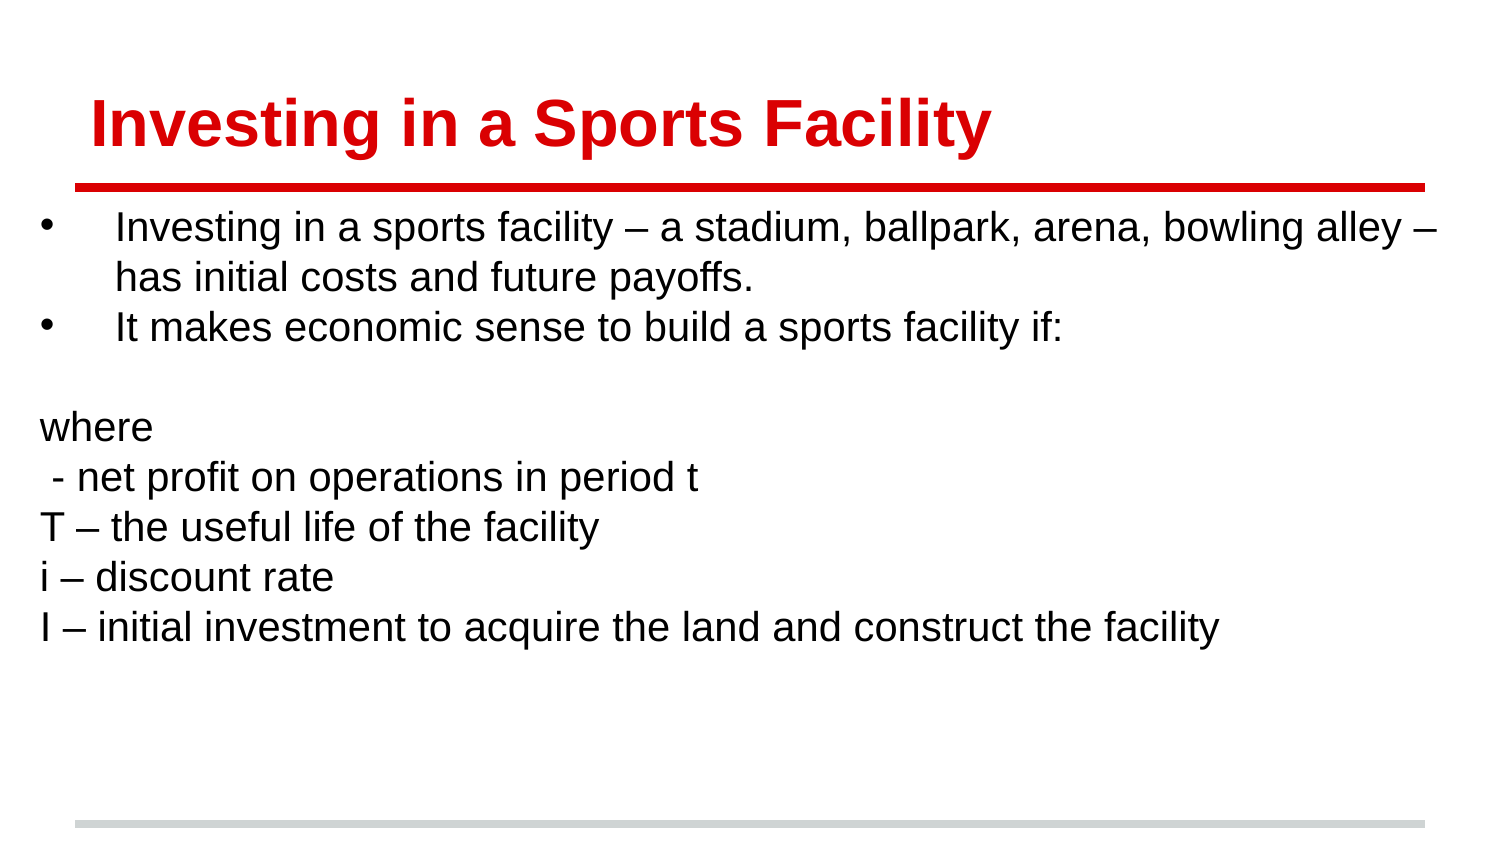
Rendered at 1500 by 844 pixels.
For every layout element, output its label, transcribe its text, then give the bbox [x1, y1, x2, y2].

title Investing in a Sports Facility [75, 33, 1425, 175]
